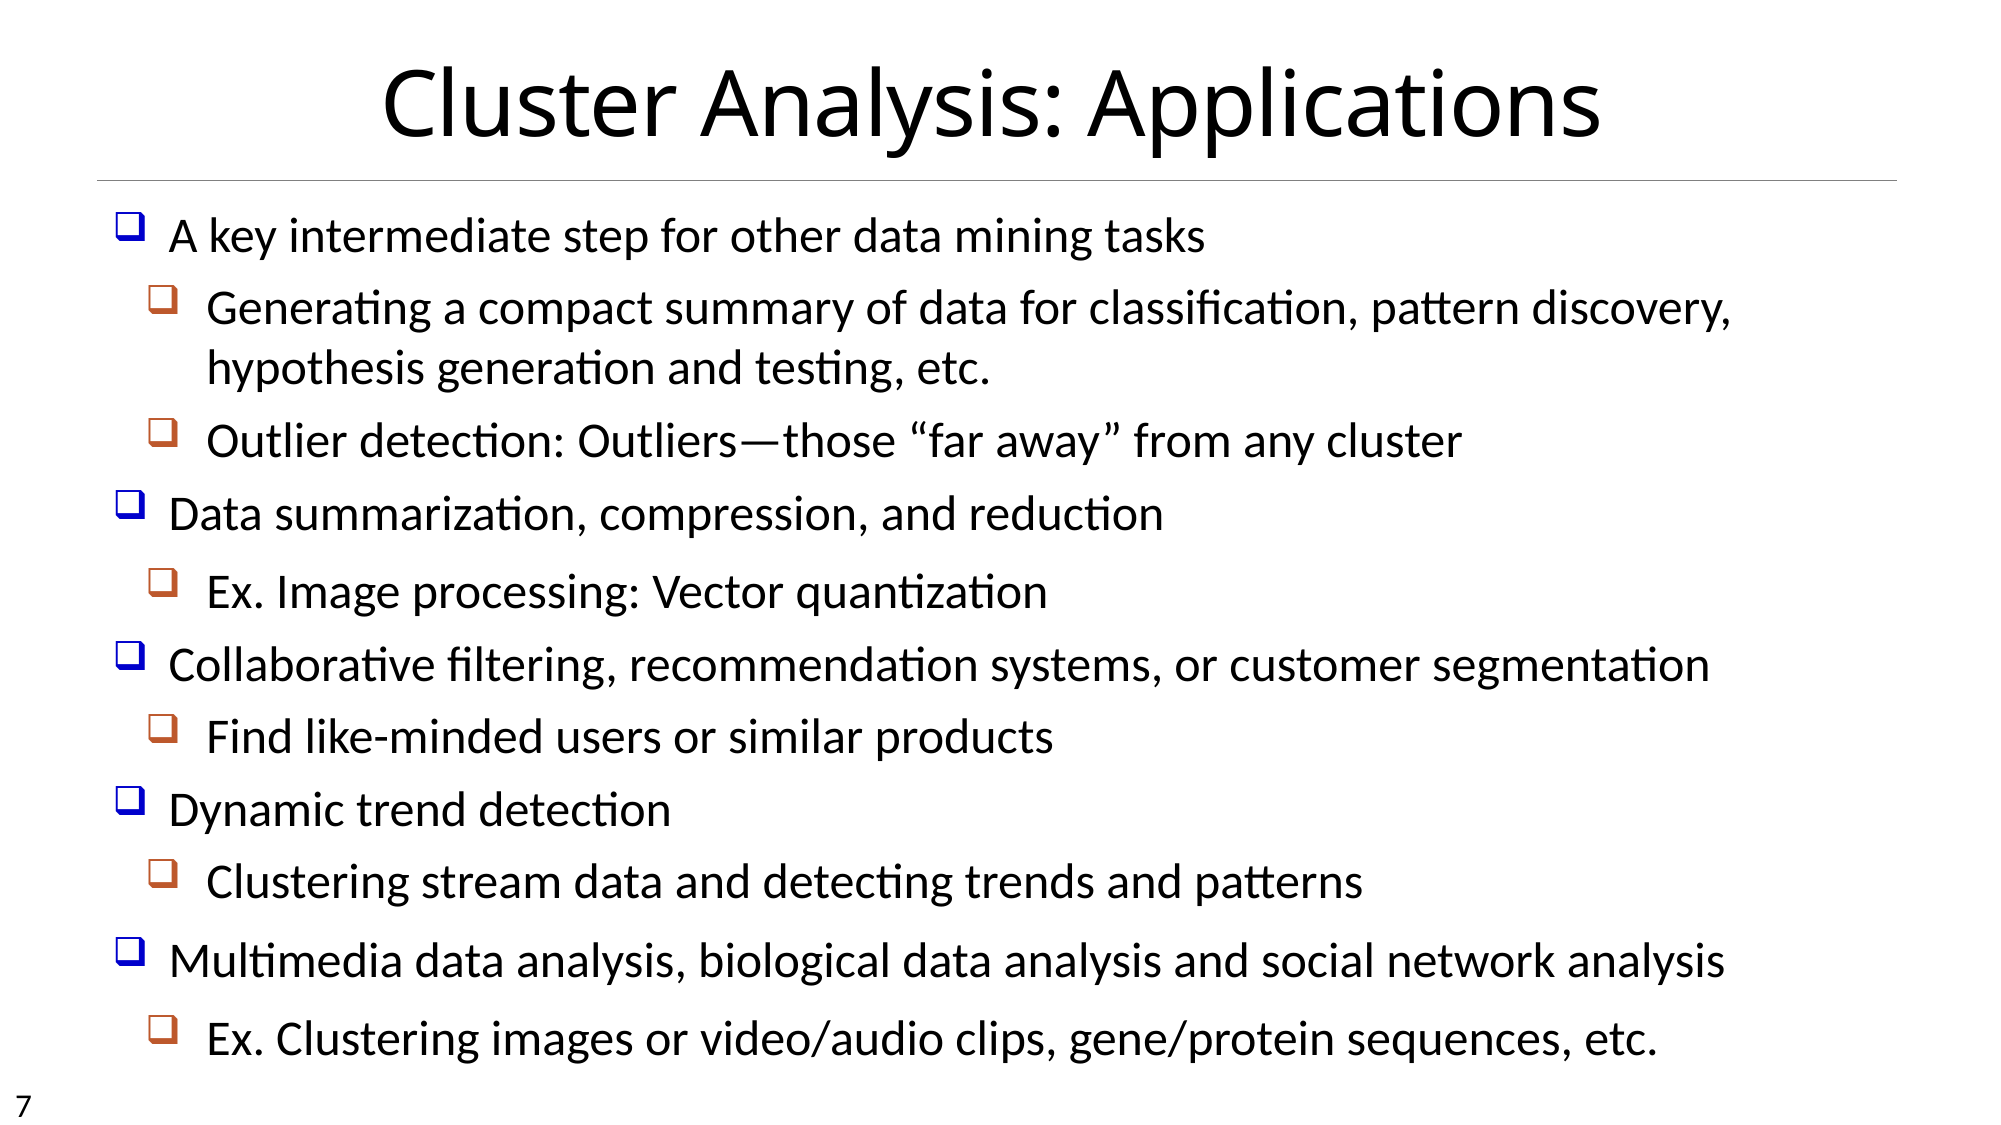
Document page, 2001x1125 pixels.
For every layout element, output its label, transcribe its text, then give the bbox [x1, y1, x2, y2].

list A key intermediate step for other data mining tasks Generating a compact summary of data for classification, pattern discovery, hypothesis generation and testing, etc. Outlier detection: Outliers—those “far away” from any cluster Data summarization, compression, and reduction Ex. Image processing: Vector quantization Collaborative filtering, recommendation systems, or customer segmentation Find like-minded users or similar products Dynamic trend detection Clustering stream data and detecting trends and patterns Multimedia data analysis, biological data analysis and social network analysis Ex. Clustering images or video/audio clips, gene/protein sequences, etc. [97, 194, 1886, 1089]
title Cluster Analysis: Applications [116, 37, 1867, 163]
